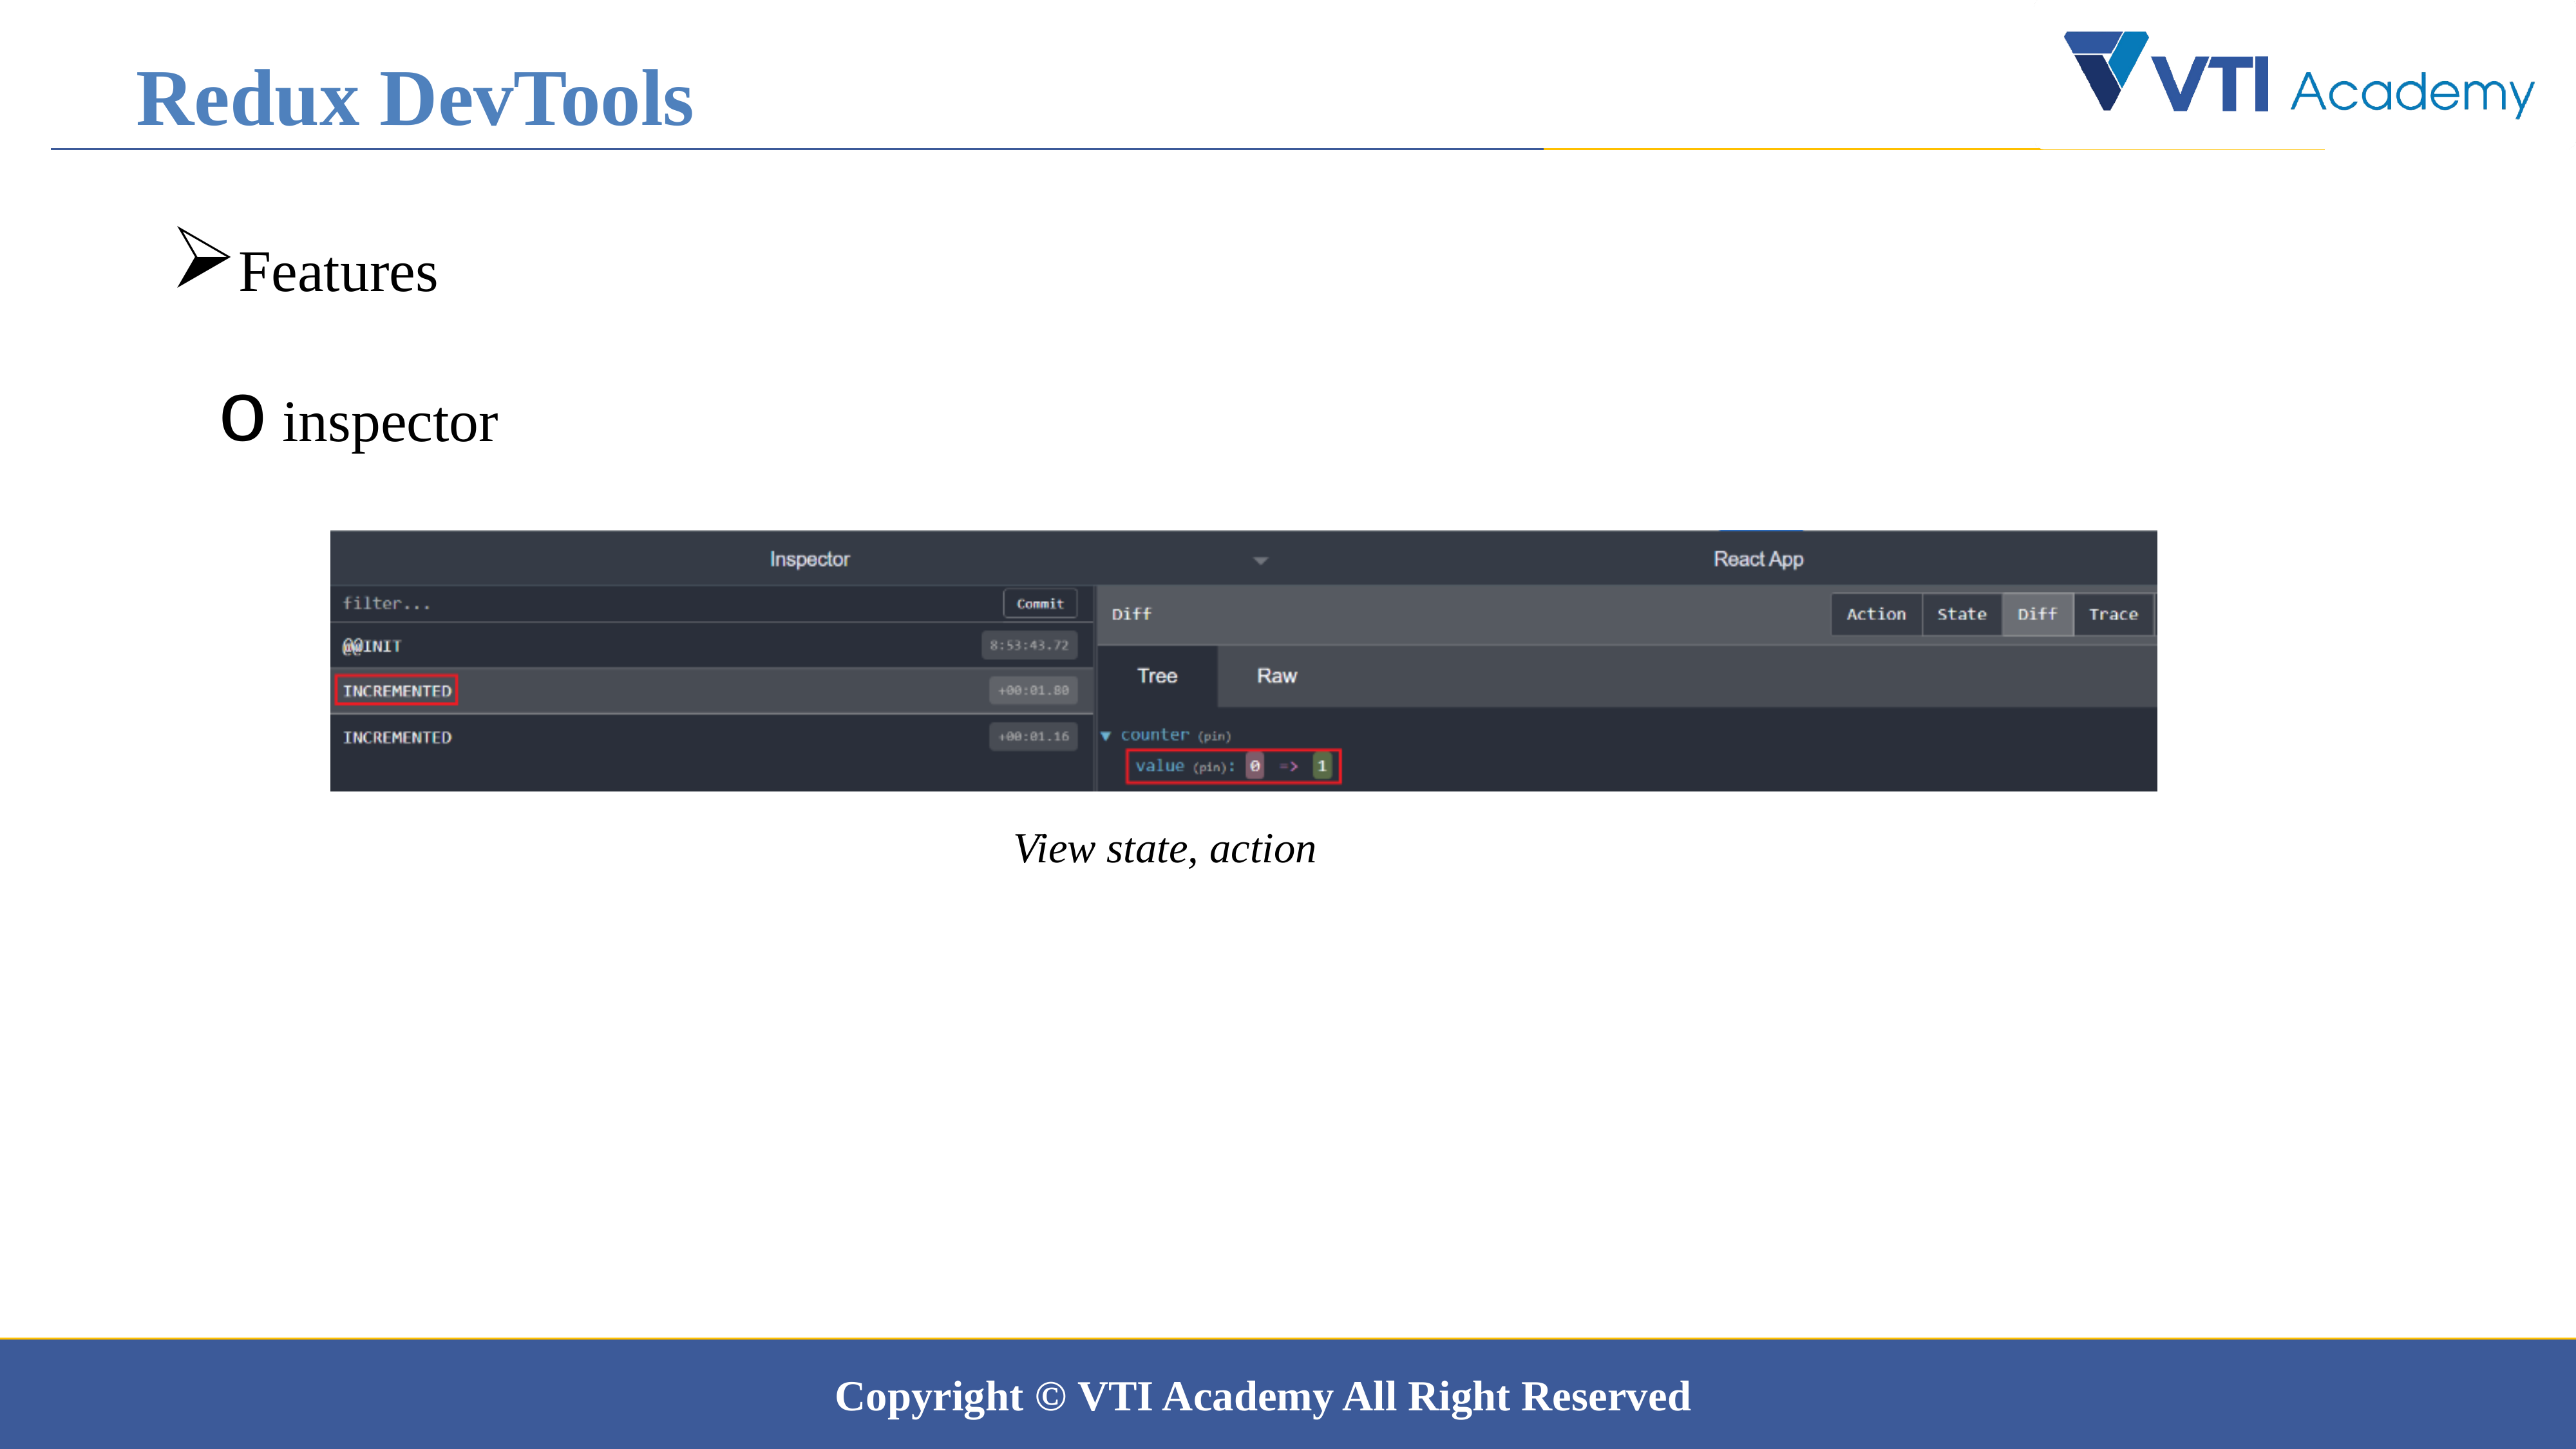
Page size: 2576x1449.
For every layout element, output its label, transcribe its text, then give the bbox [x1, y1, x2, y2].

picture [330, 530, 2158, 792]
text_box Redux DevTools [126, 60, 1774, 126]
text_box View state, action [907, 811, 1376, 876]
picture [2034, 0, 2576, 149]
text_box Features inspector [161, 227, 2264, 618]
